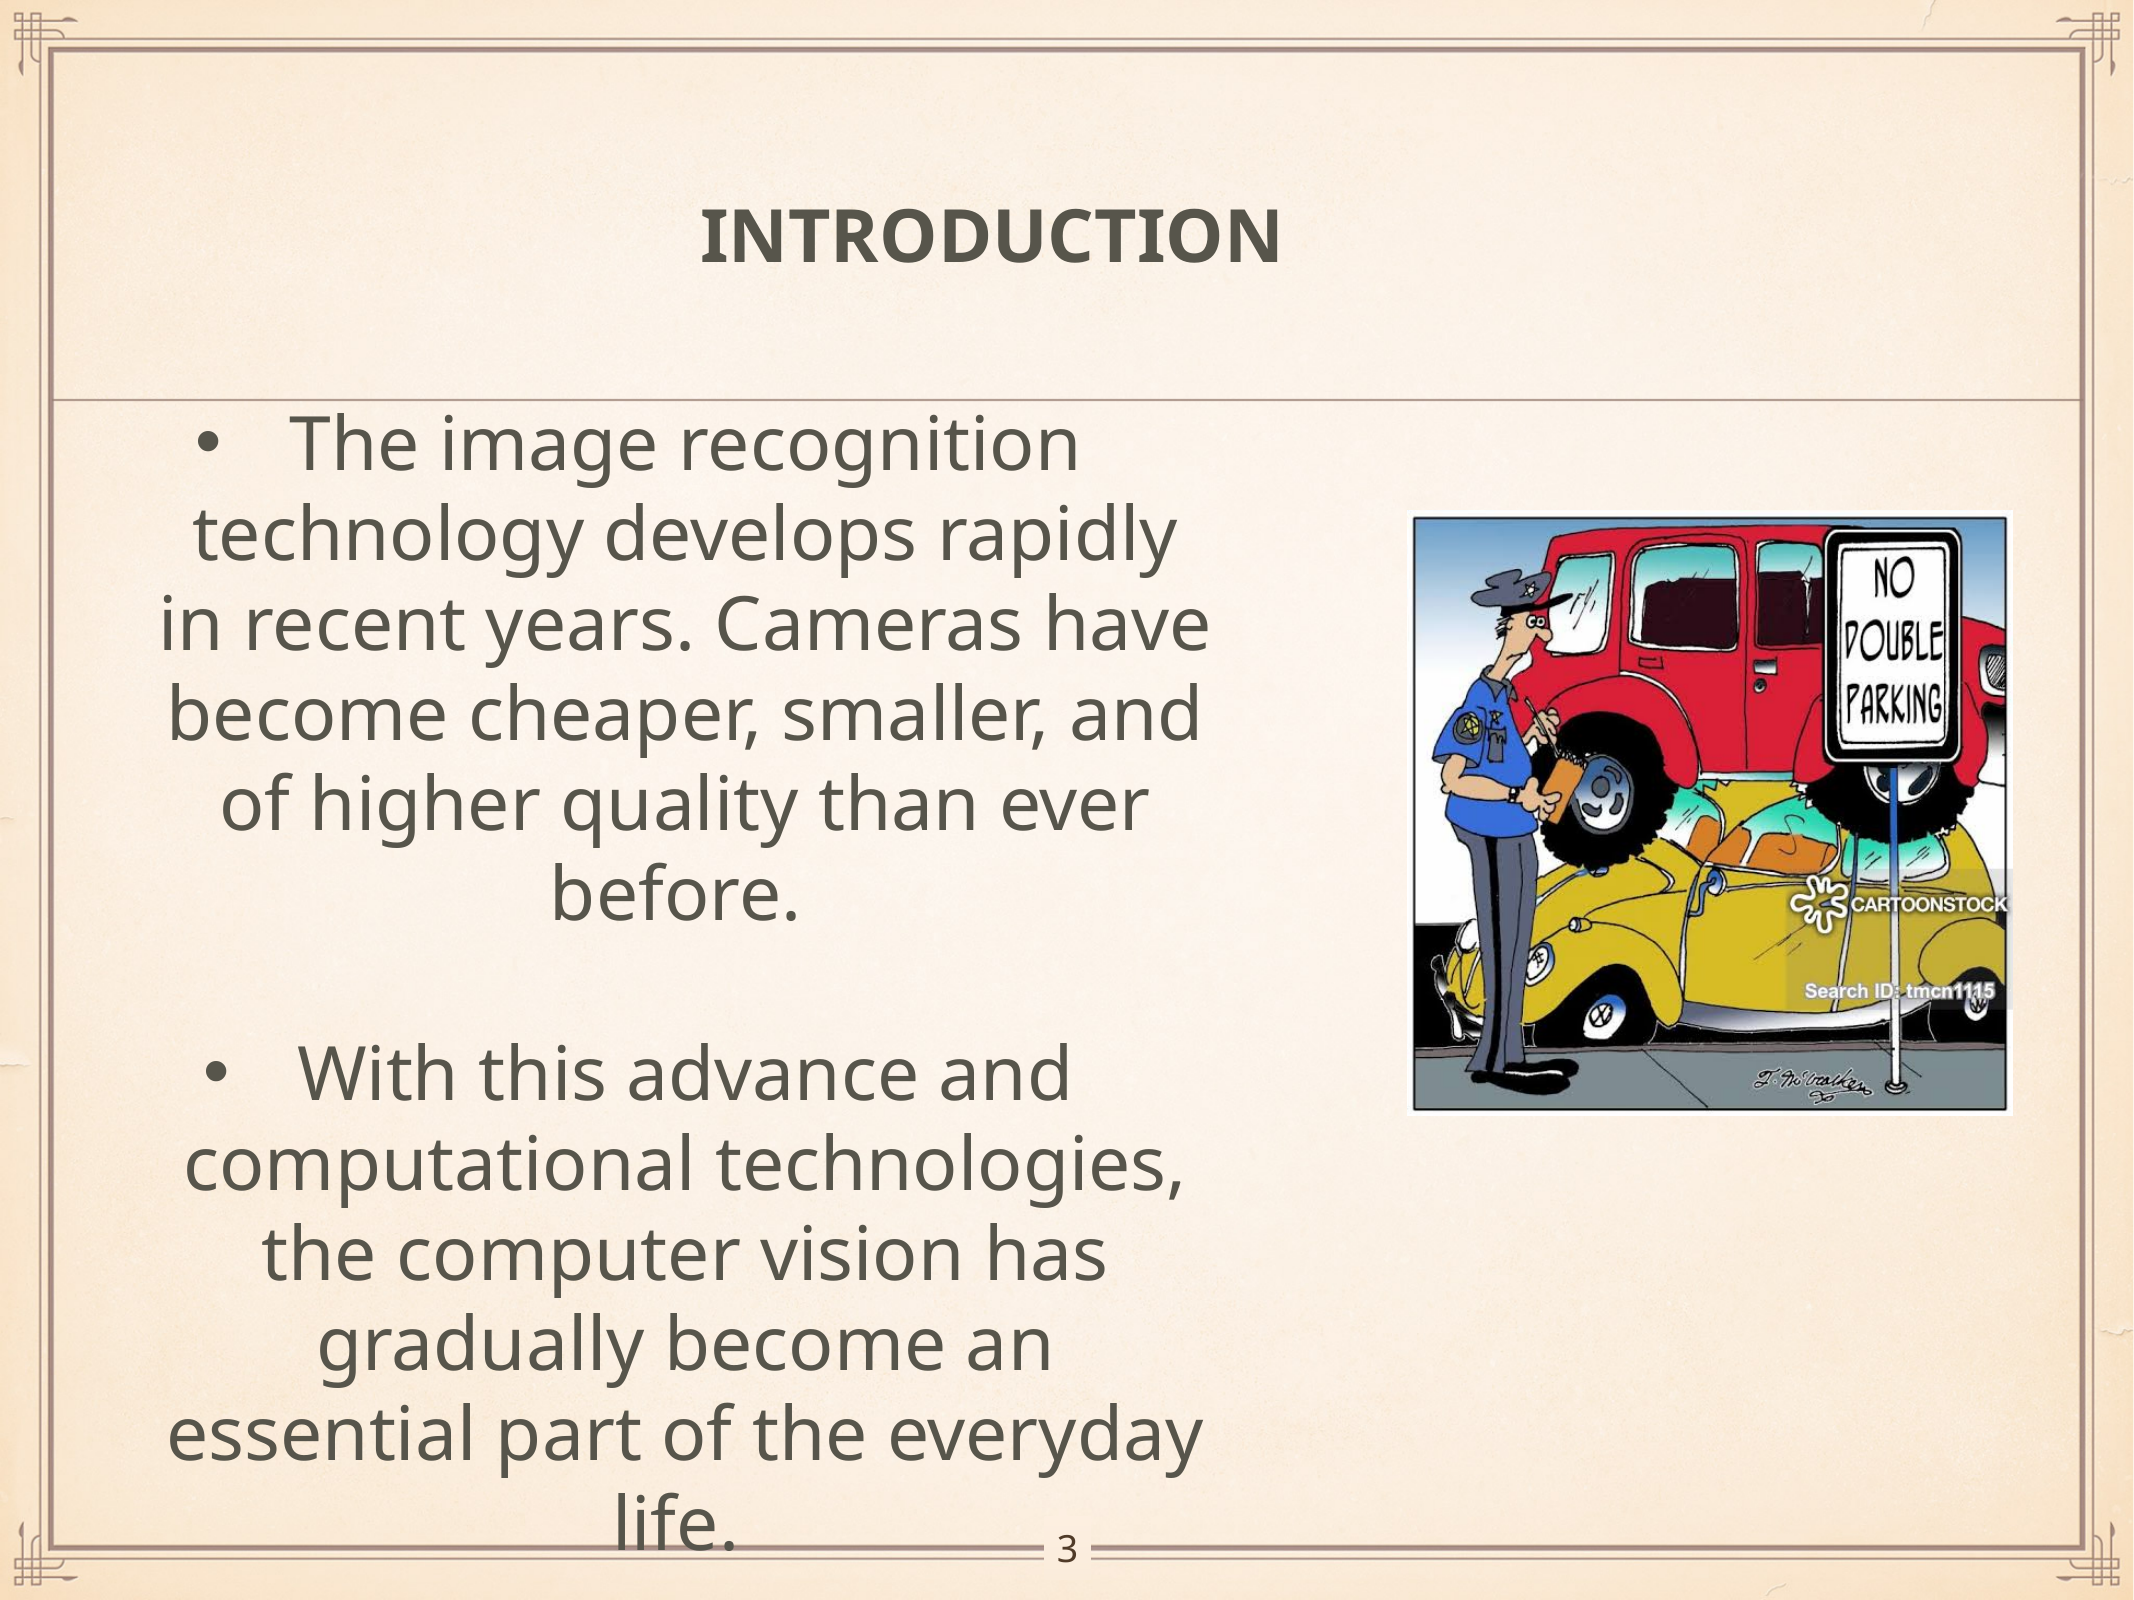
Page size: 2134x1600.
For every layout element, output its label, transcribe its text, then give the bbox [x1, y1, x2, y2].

slide_number 3 [1043, 1516, 1092, 1580]
text_box INTRODUCTION [139, 137, 1846, 330]
text_box The image recognition technology develops rapidly in recent years. Cameras have become cheaper, smaller, and of higher quality than ever before. With this advance and computational technologies, the computer vision has gradually become an essential part of the everyday life. [52, 446, 1225, 1514]
picture [0, 0, 2134, 1600]
